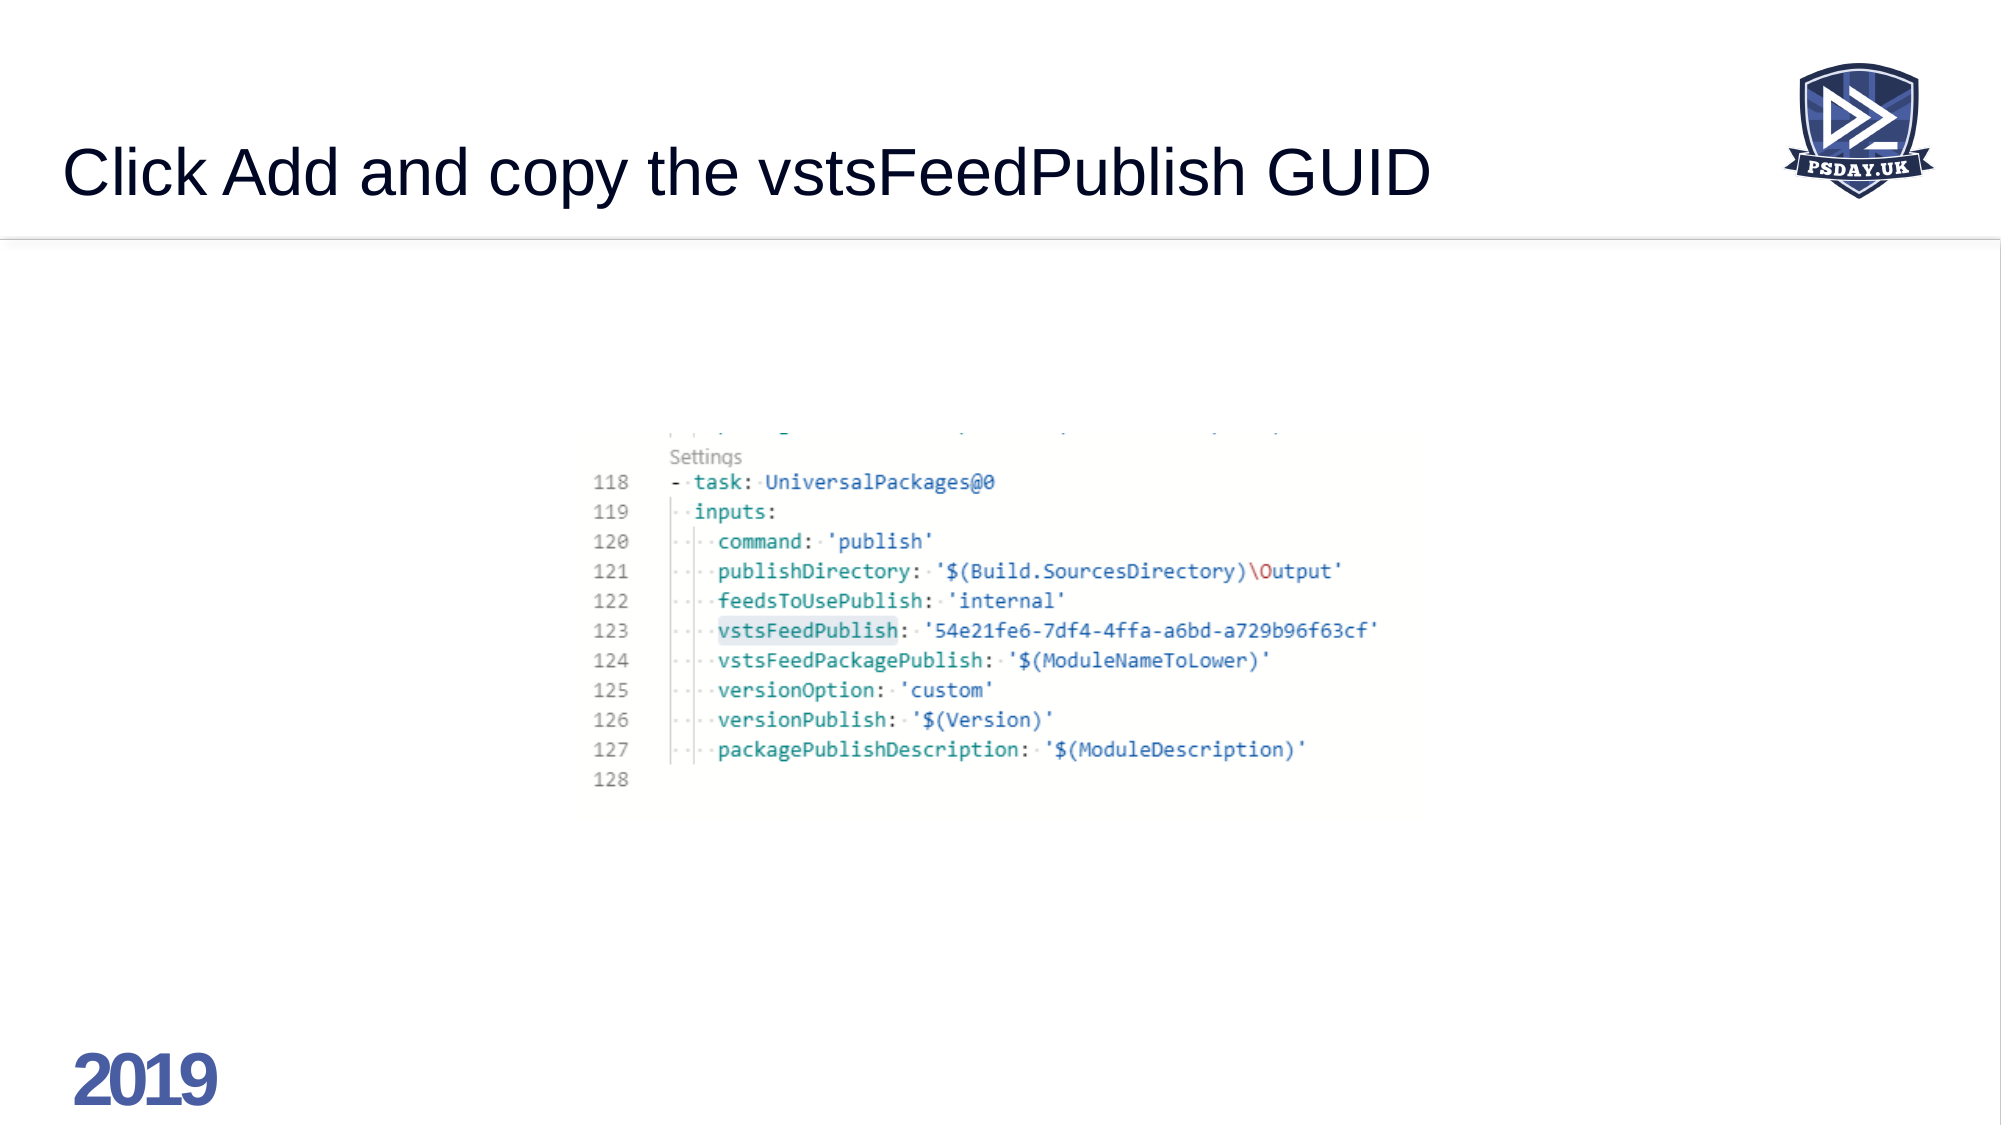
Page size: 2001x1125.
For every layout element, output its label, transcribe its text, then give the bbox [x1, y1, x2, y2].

title Click Add and copy the vstsFeedPublish GUID [62, 128, 1772, 209]
picture [573, 433, 1427, 822]
picture [1781, 53, 1937, 209]
